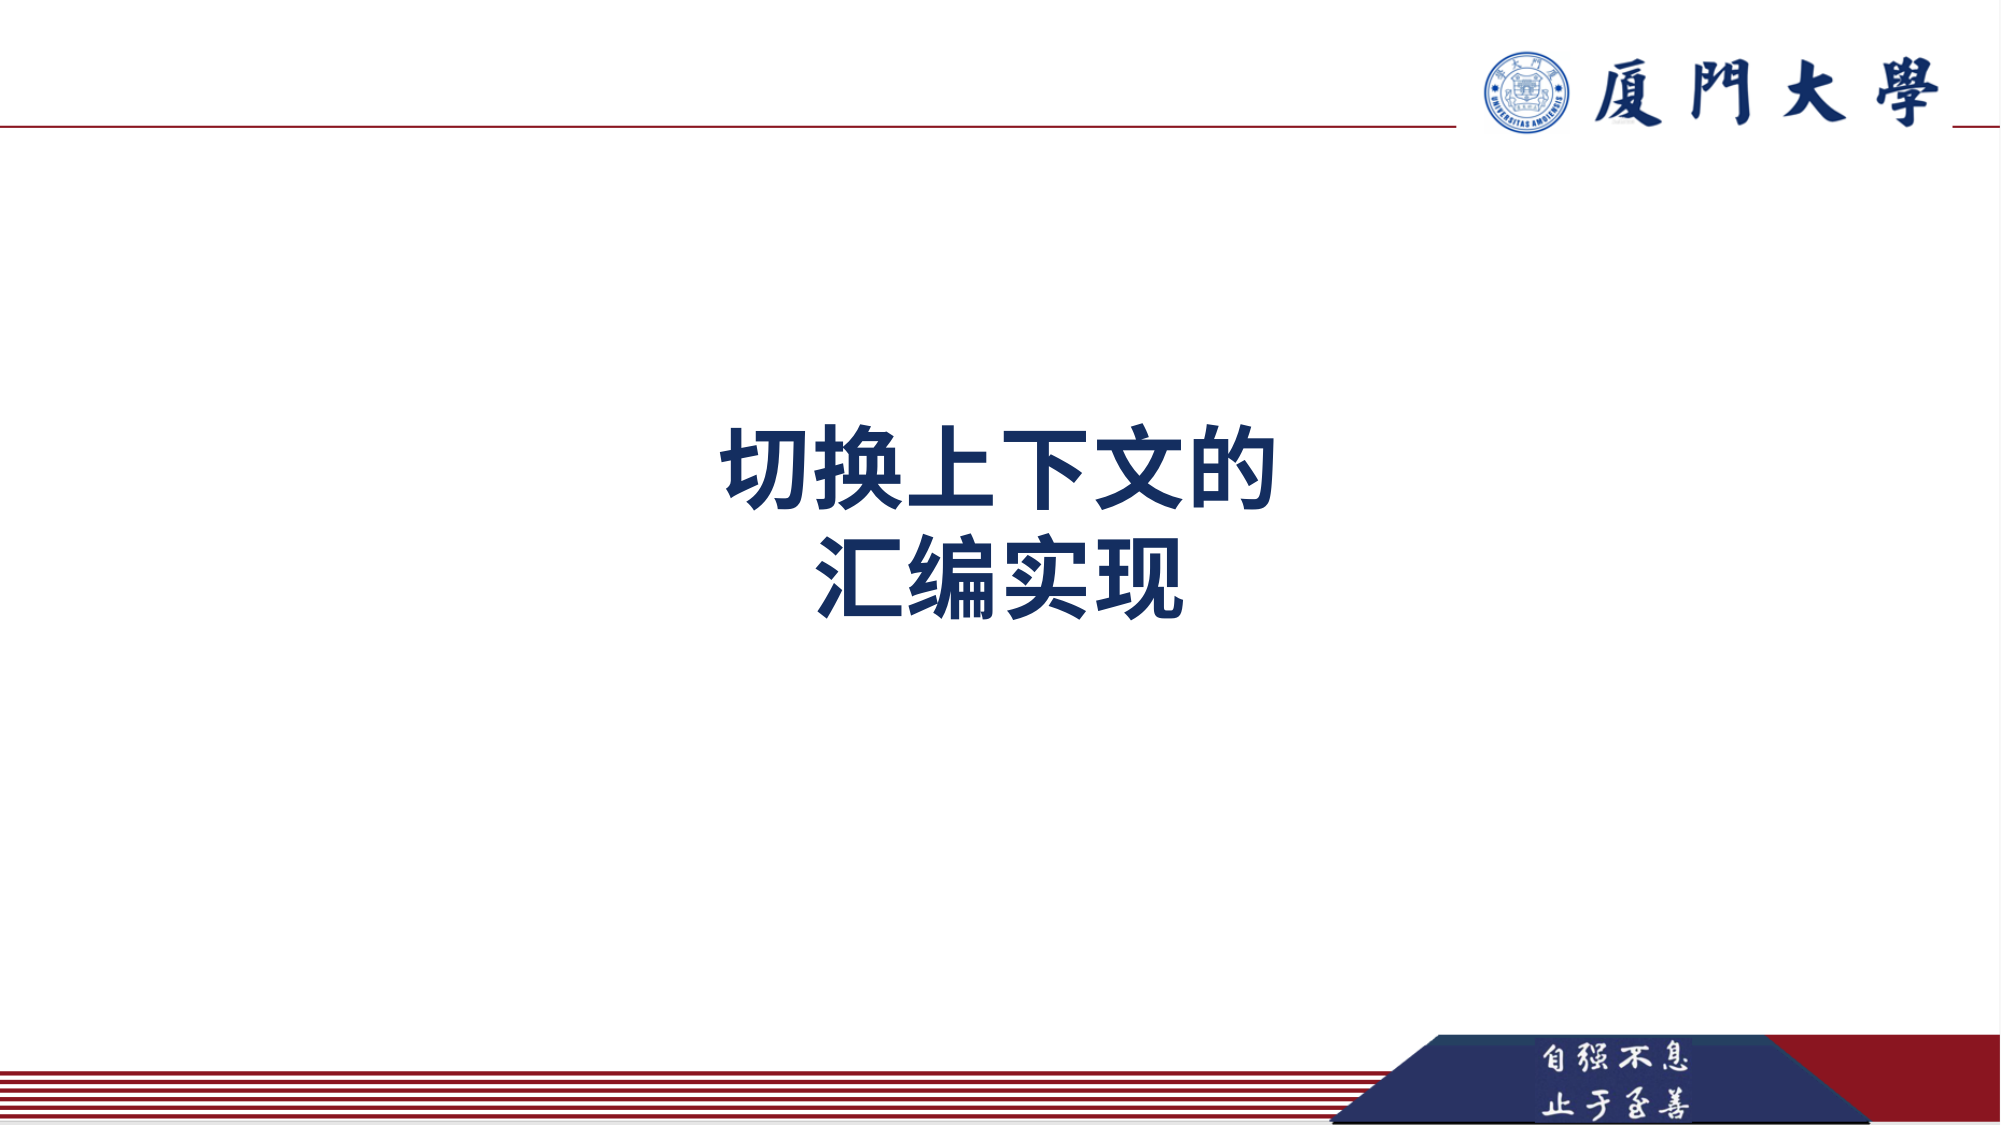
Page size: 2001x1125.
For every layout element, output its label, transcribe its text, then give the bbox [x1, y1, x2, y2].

list 切换上下文的汇编实现 [699, 403, 1315, 523]
picture [0, 0, 2001, 1125]
